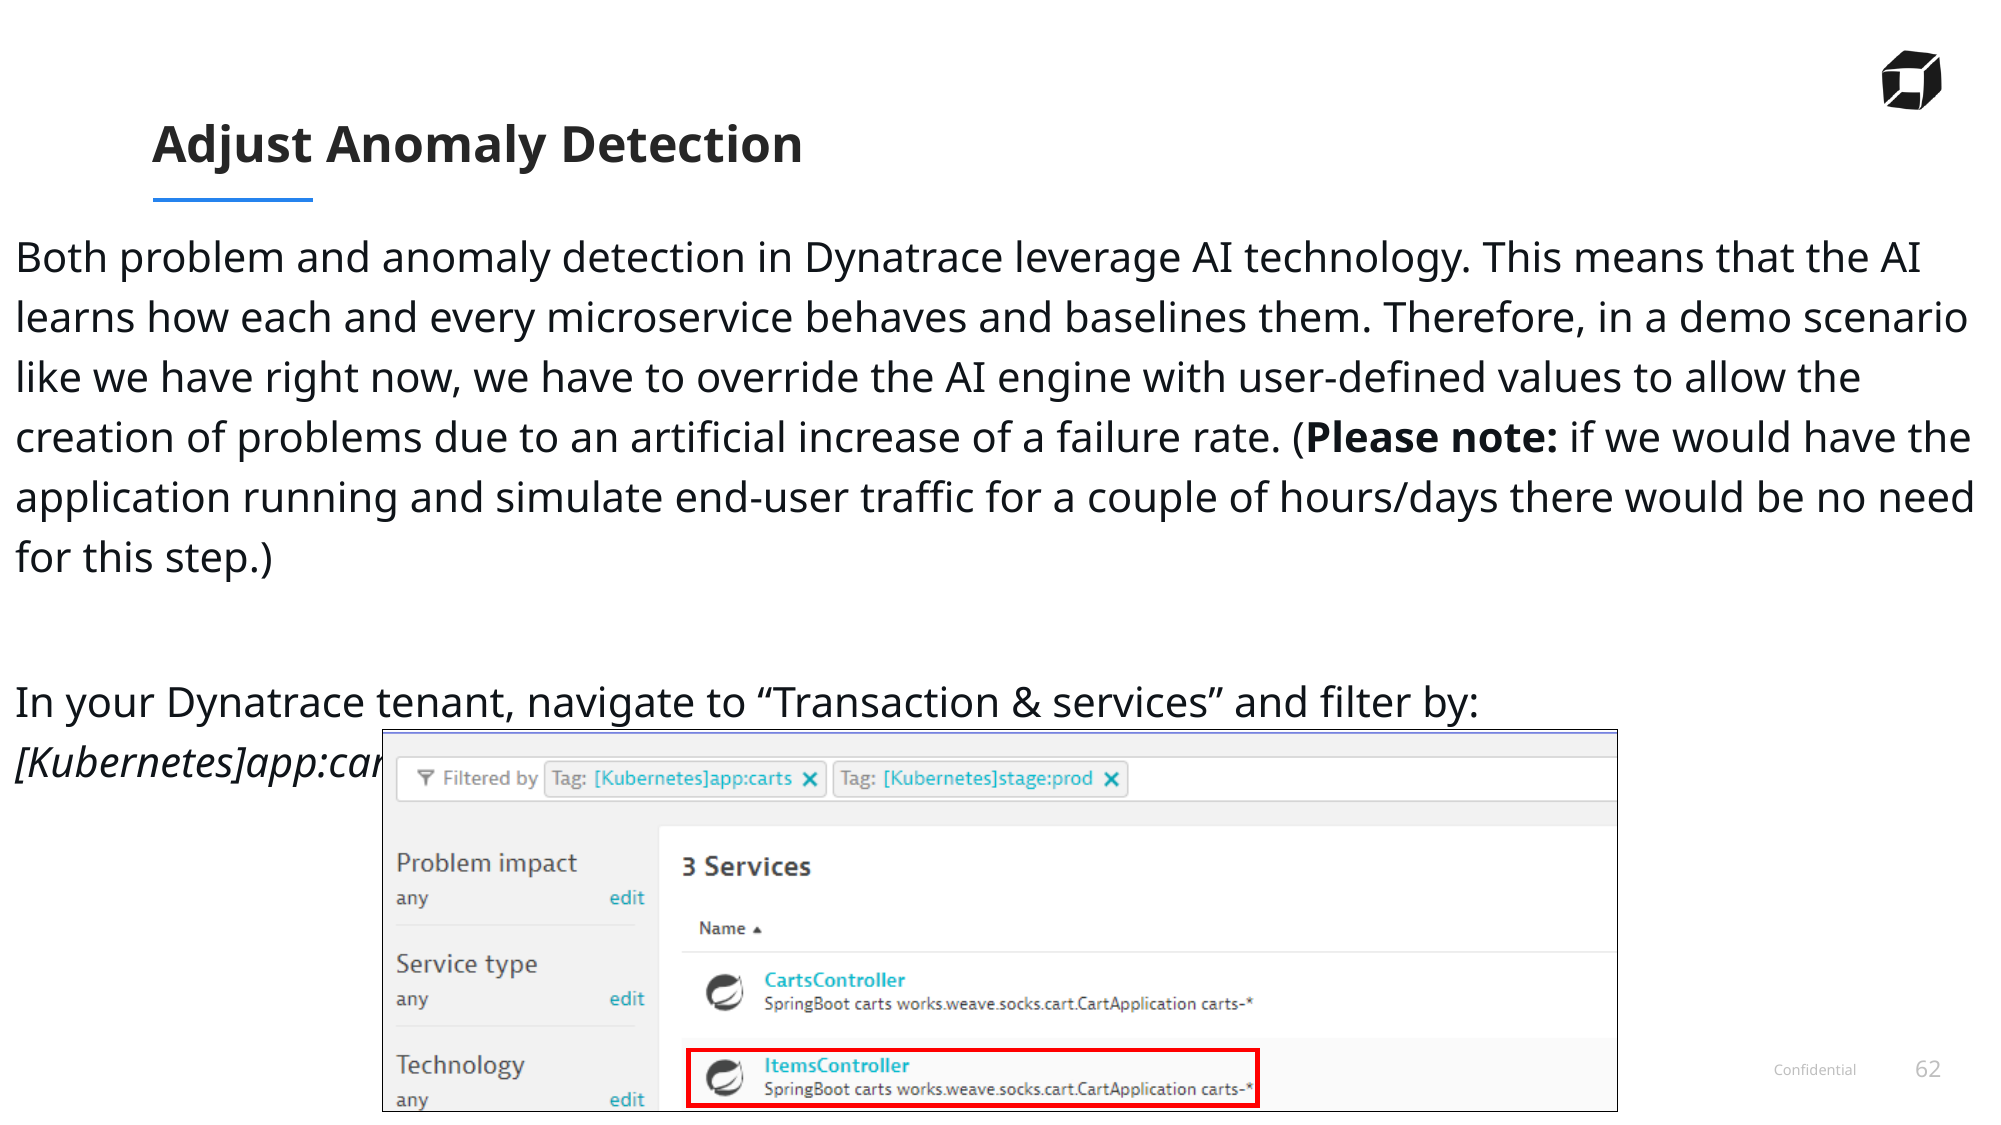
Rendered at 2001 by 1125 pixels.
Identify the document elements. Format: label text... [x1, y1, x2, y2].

title Adjust Anomaly Detection [137, 59, 1863, 181]
picture [1881, 50, 1942, 110]
list Both problem and anomaly detection in Dynatrace leverage AI technology. This means that the AI learns how each and every microservice behaves and baselines them. Therefore, in a demo scenario like we have right now, we have to override the AI engine with user-defined values to allow the creation of problems due to an artificial increase of a failure rate. (Please note: if we would have the application running and simulate end-user traffic for a couple of hours/days there would be no need for this step.) In your Dynatrace tenant, navigate to “Transaction & services” and filter by: [Kubernetes]app:carts and [Kubernetes]environment:production [0, 213, 2000, 978]
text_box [382, 729, 1618, 1112]
